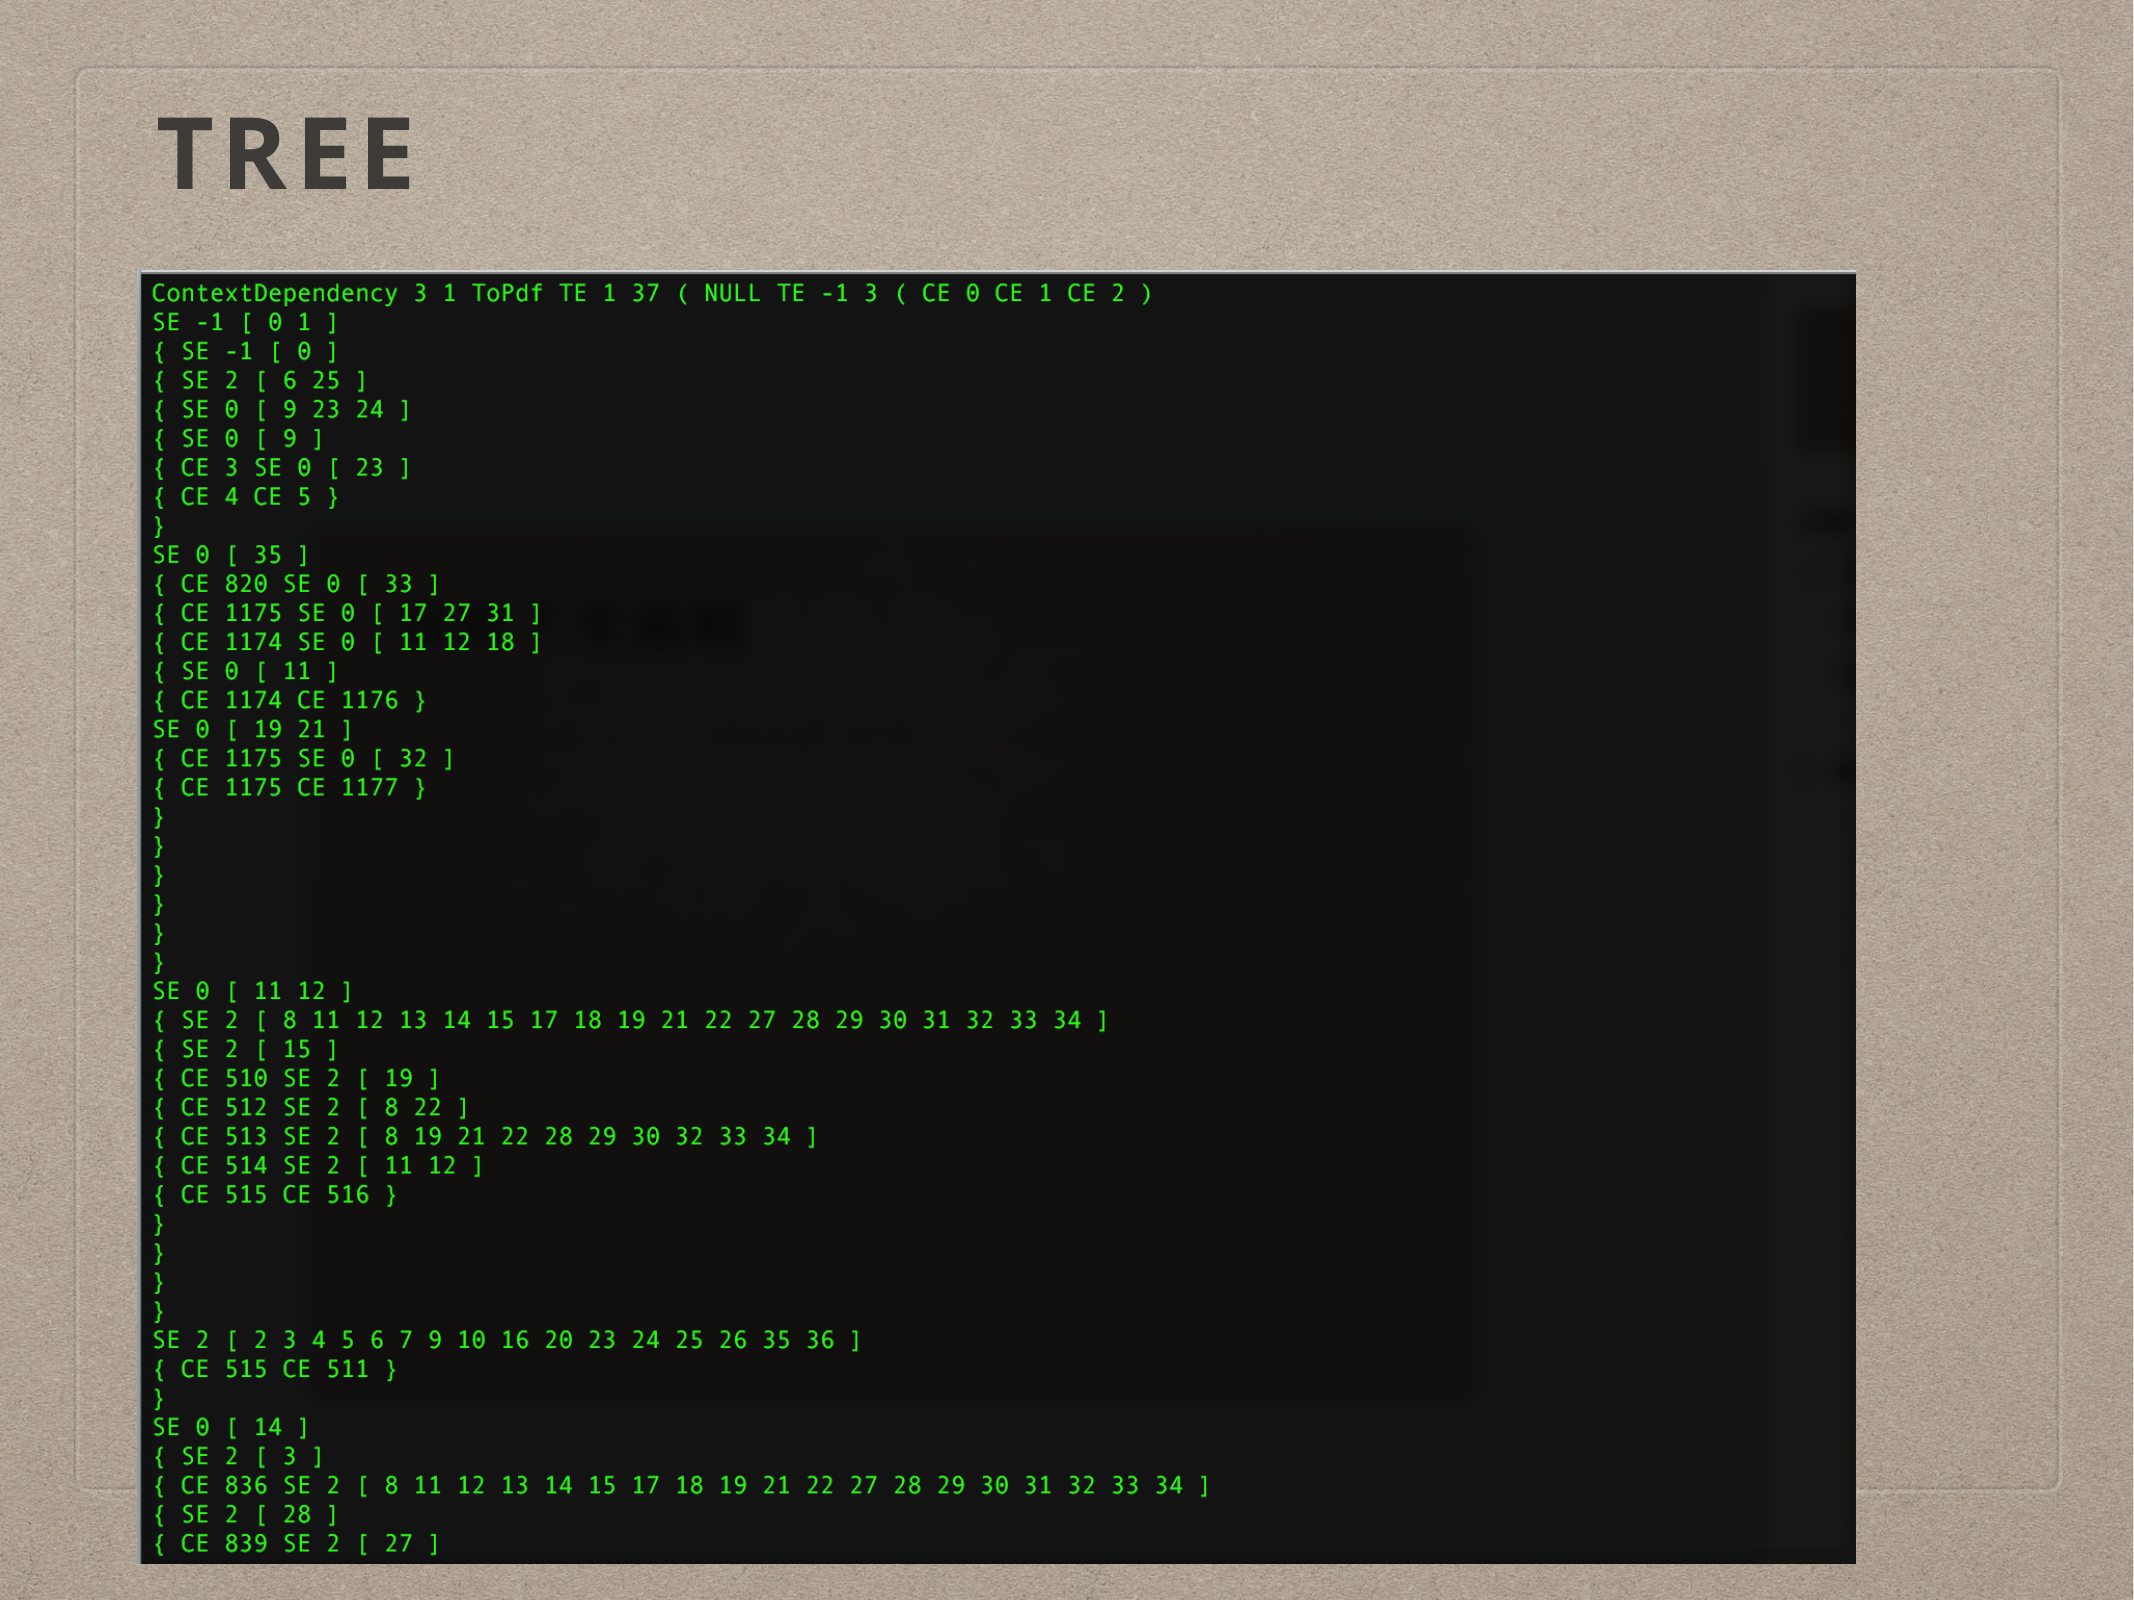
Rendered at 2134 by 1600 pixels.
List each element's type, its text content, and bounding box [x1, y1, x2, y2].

picture [0, 0, 2134, 1600]
title tree [147, 103, 1986, 386]
